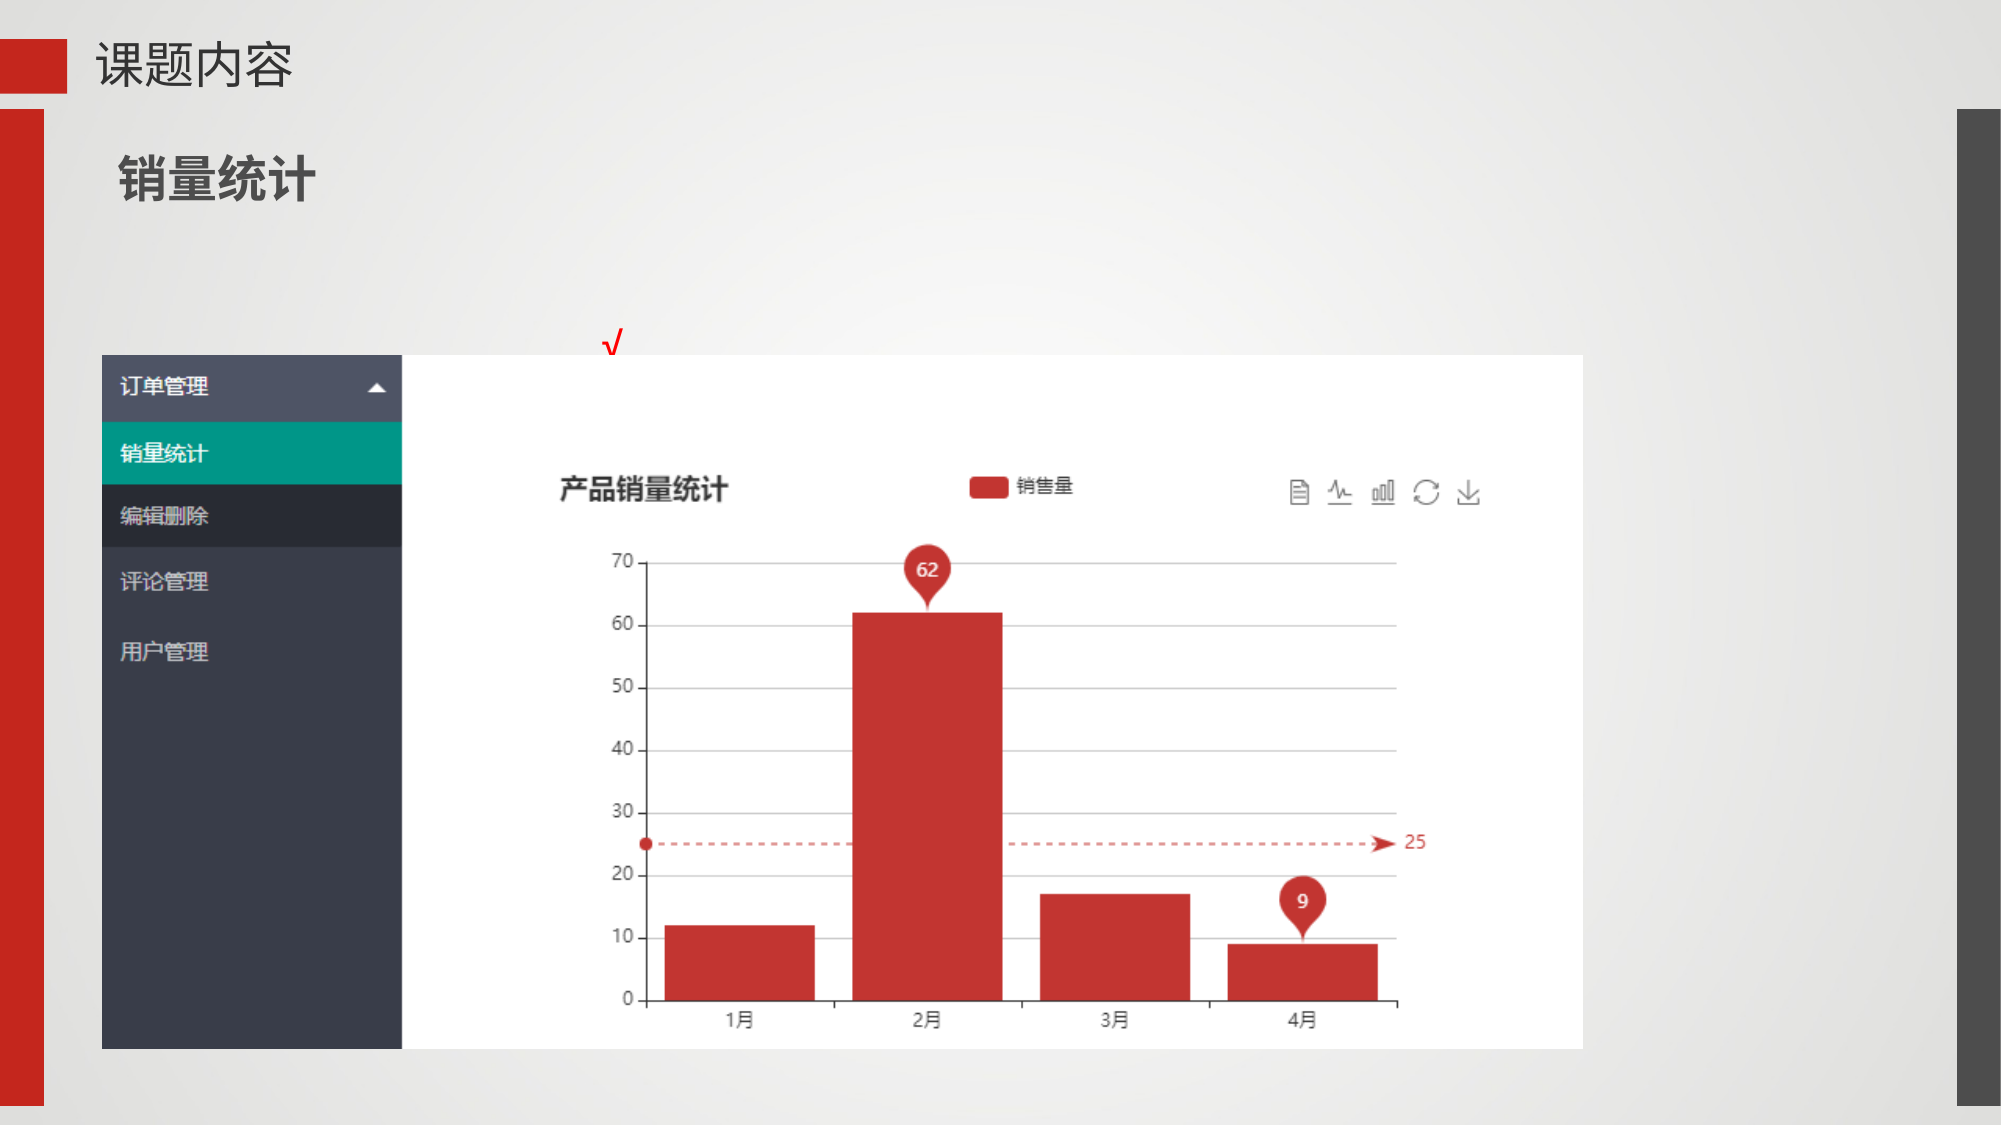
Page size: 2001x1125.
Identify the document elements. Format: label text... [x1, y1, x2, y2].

text_box [0, 109, 44, 1106]
text_box [0, 39, 68, 94]
text_box 销量统计 [102, 110, 1072, 215]
text_box √ [587, 314, 664, 353]
text_box [1957, 109, 2001, 1106]
text_box 课题内容 [79, 26, 310, 101]
picture [0, 0, 2001, 1125]
